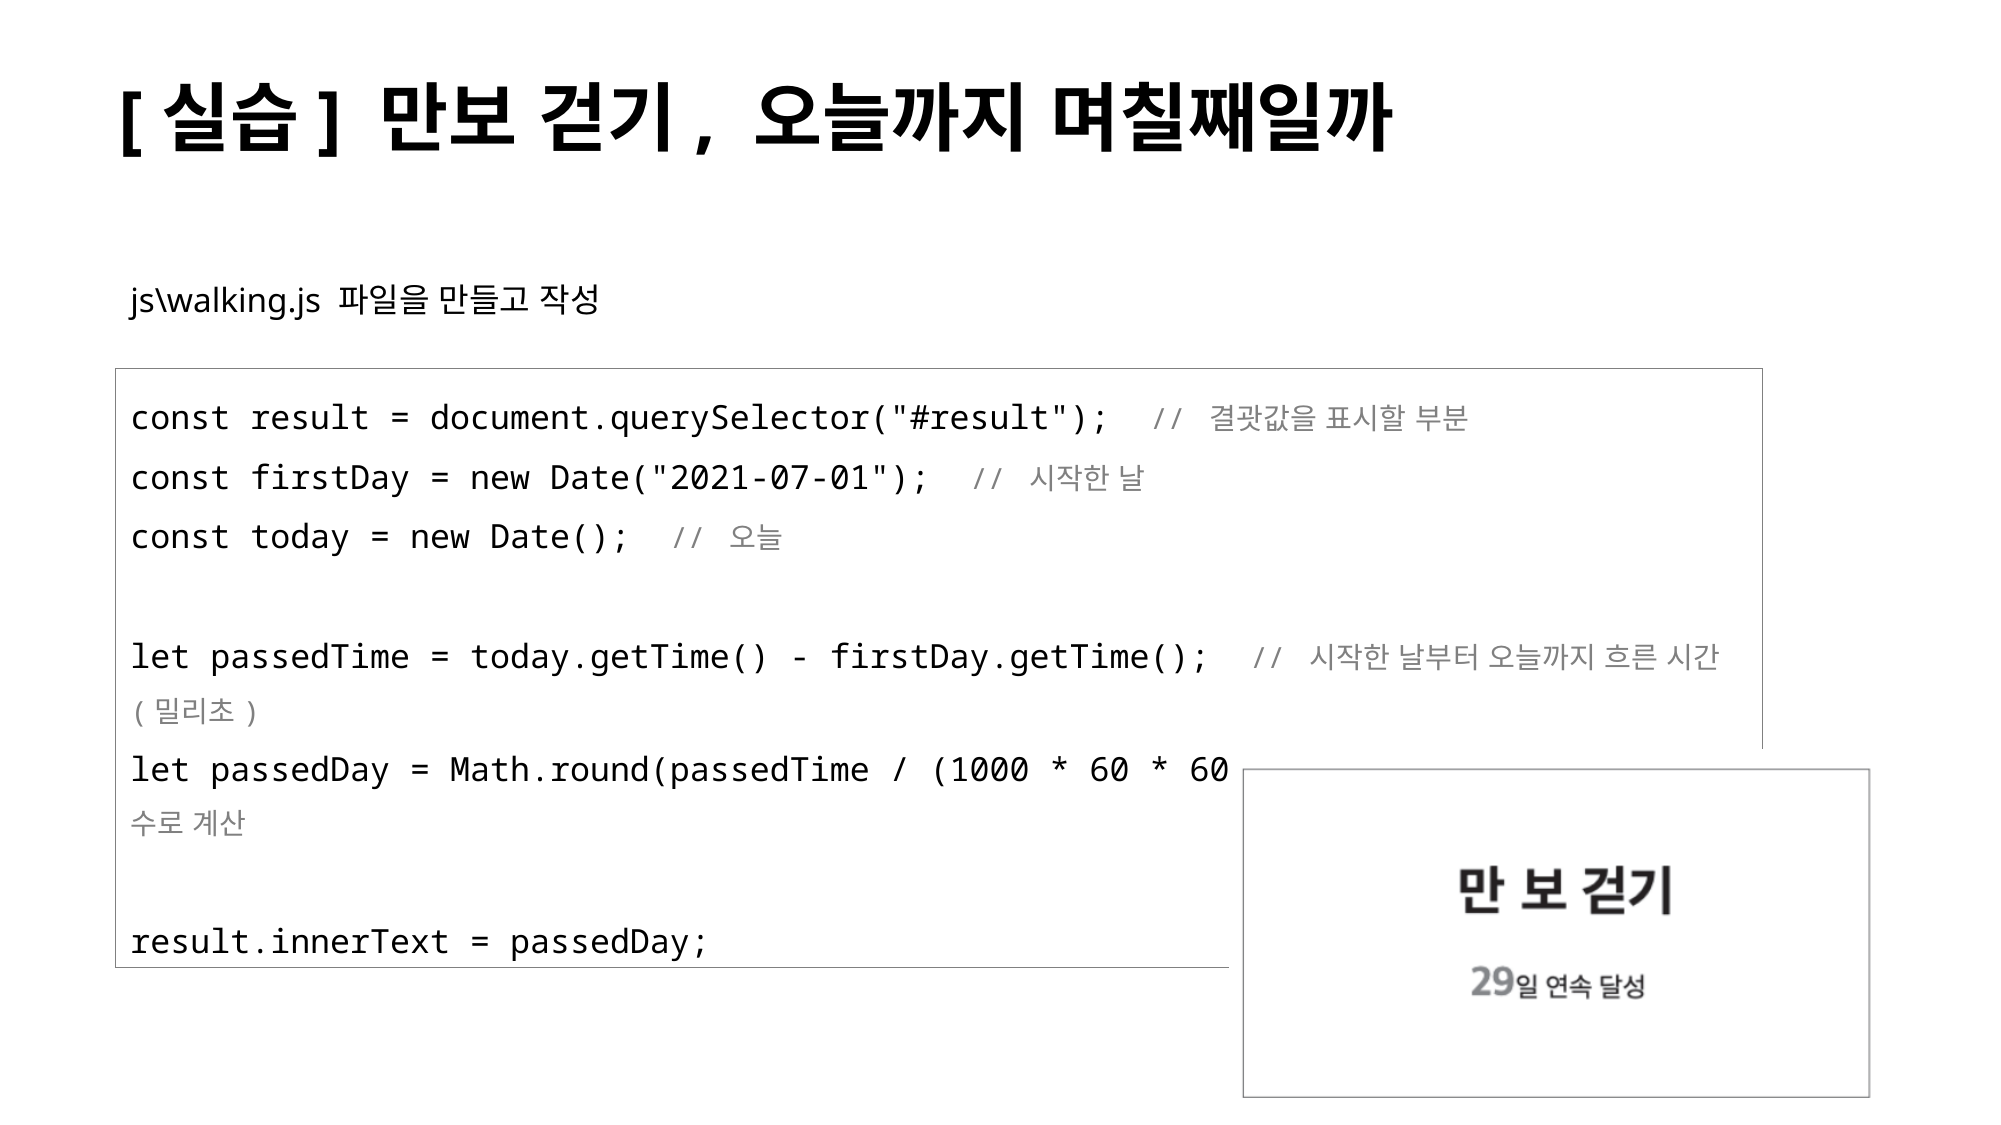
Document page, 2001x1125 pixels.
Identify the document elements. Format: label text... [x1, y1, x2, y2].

picture [1229, 749, 1902, 1113]
text_box const result = document.querySelector("#result"); // 결괏값을 표시할 부분 const firstDay = new Date("2021-07-01"); // 시작한 날 const today = new Date(); // 오늘 let passedTime = today.getTime() - firstDay.getTime(); // 시작한 날부터 오늘까지 흐른 시간(밀리초) let passedDay = Math.round(passedTime / (1000 * 60 * 60 * 24)); // 밀리초를 일(date) 수로 계산 result.innerText = passedDay; [115, 368, 1763, 968]
text_box js\walking.js 파일을 만들고 작성 [115, 252, 1116, 327]
title [실습] 만보 걷기, 오늘까지 며칠째일까 [103, 52, 1566, 191]
